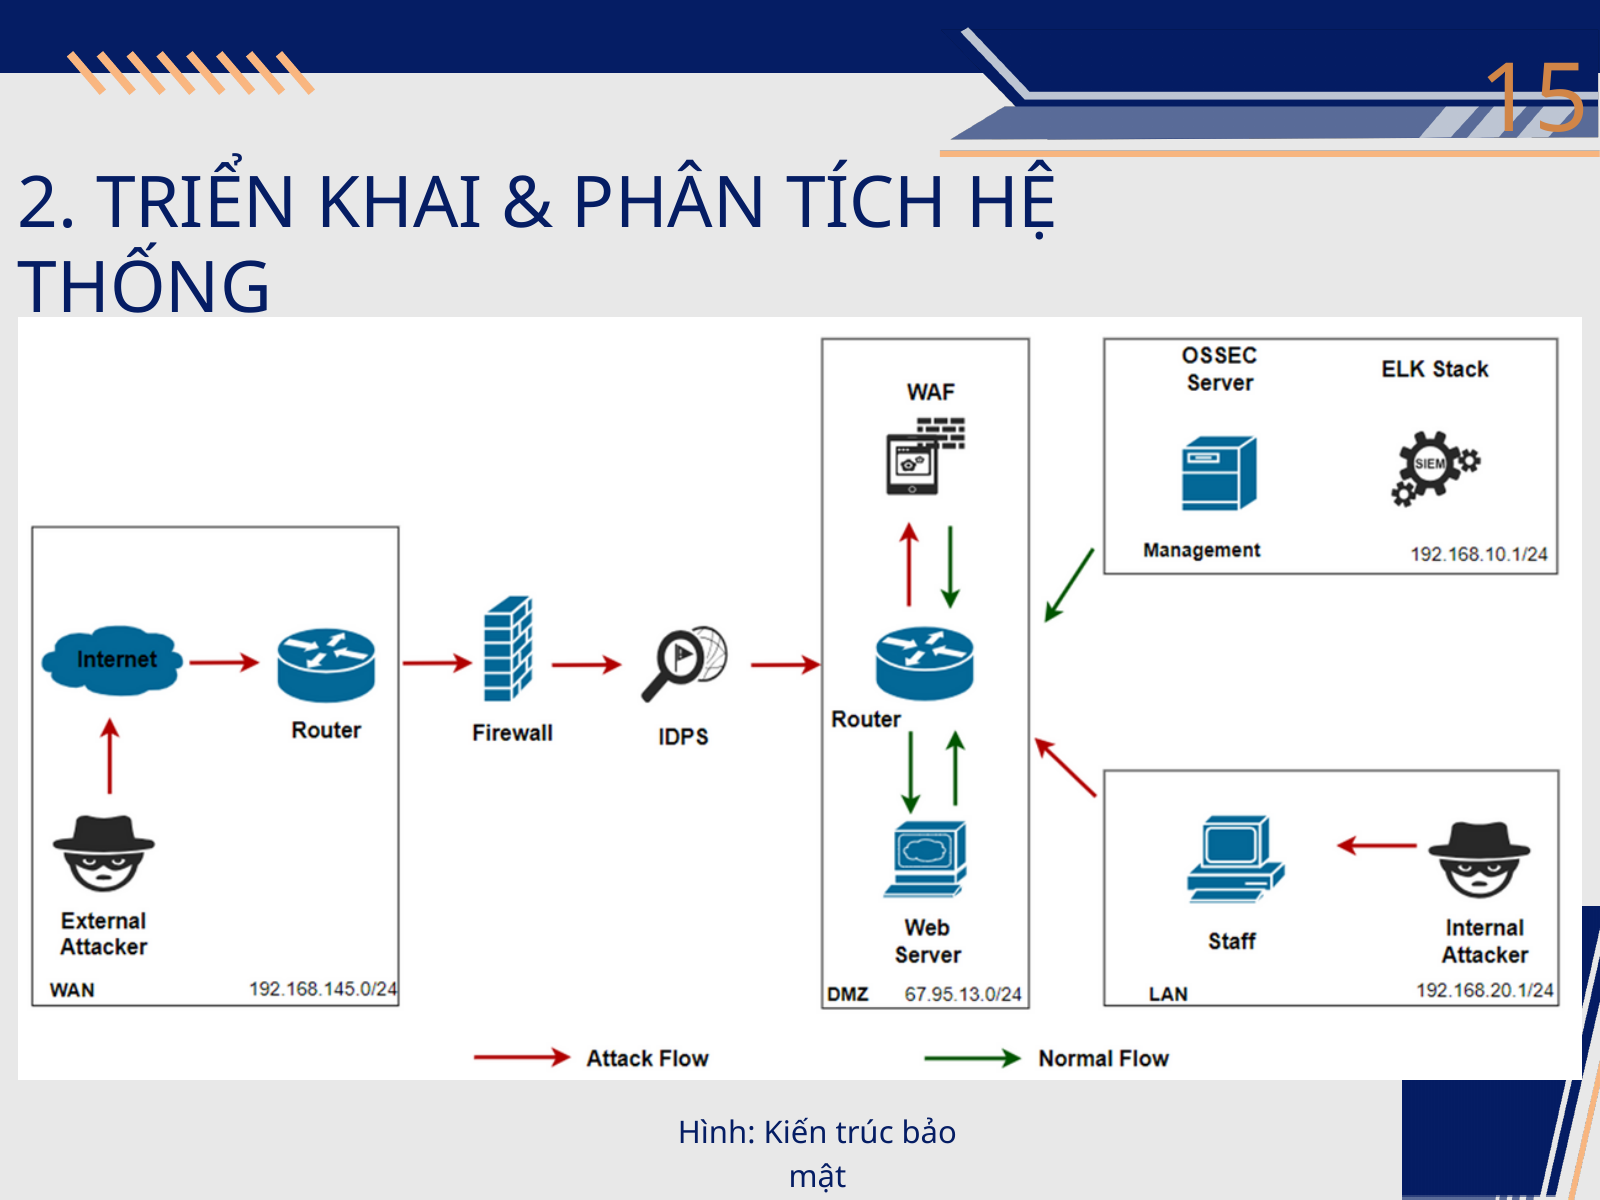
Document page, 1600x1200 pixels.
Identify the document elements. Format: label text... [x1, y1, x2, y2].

text_box [18, 317, 1582, 1080]
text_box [0, 0, 1600, 157]
text_box Hình: Kiến trúc bảo mật [658, 1106, 977, 1194]
text_box [1402, 906, 1600, 1200]
text_box 2. TRIỂN KHAI & PHÂN TÍCH HỆ THỐNG [17, 168, 1146, 328]
